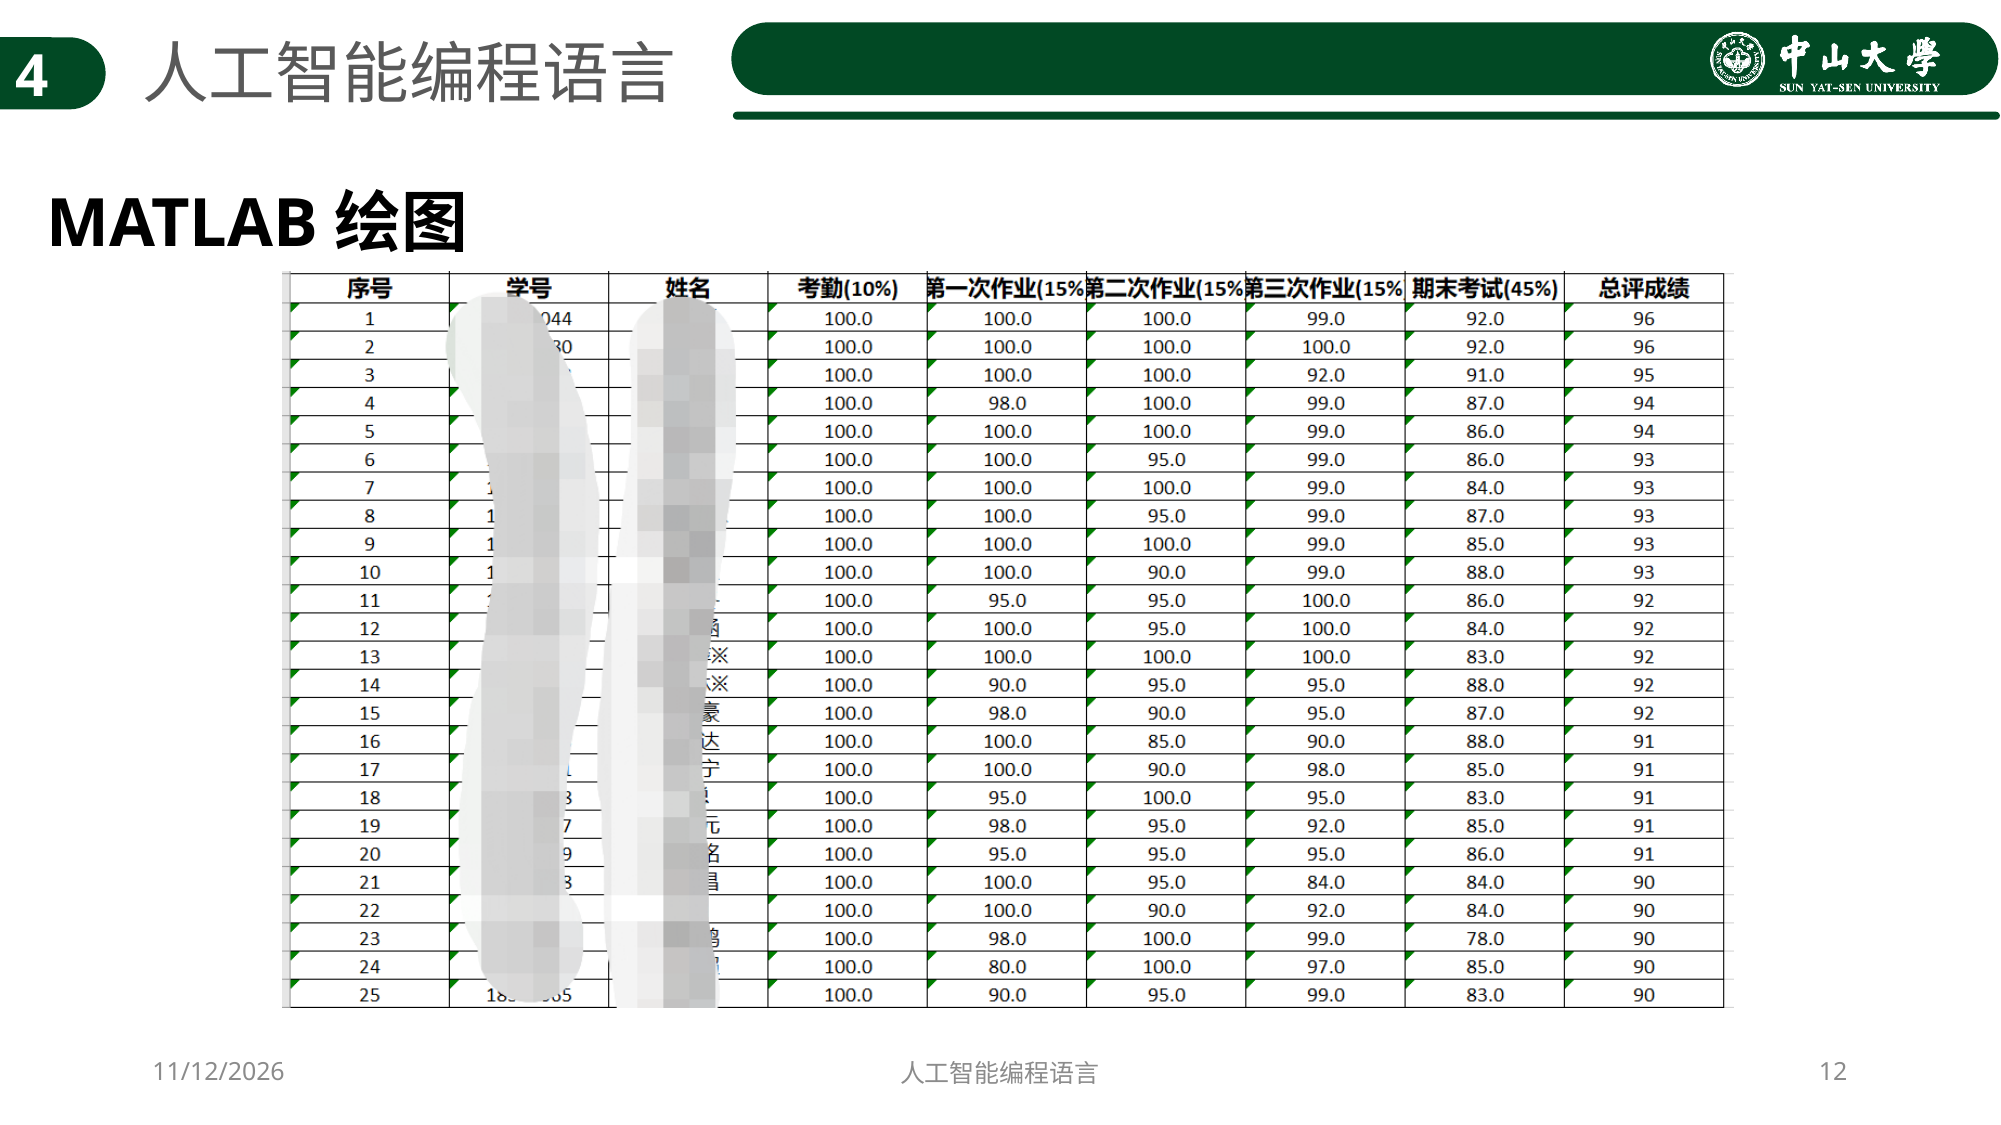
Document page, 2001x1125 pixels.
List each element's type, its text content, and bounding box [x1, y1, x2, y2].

text_box 4 [0, 36, 107, 111]
picture [1695, 18, 1969, 115]
text_box MATLAB绘图 [31, 132, 1940, 268]
text_box 人工智能编程语言 [127, 23, 692, 119]
footer 人工智能编程语言 [662, 1042, 1338, 1103]
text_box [731, 22, 2000, 120]
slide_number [137, 1042, 588, 1103]
picture [282, 271, 1734, 1008]
slide_number 12 [1412, 1042, 1863, 1103]
